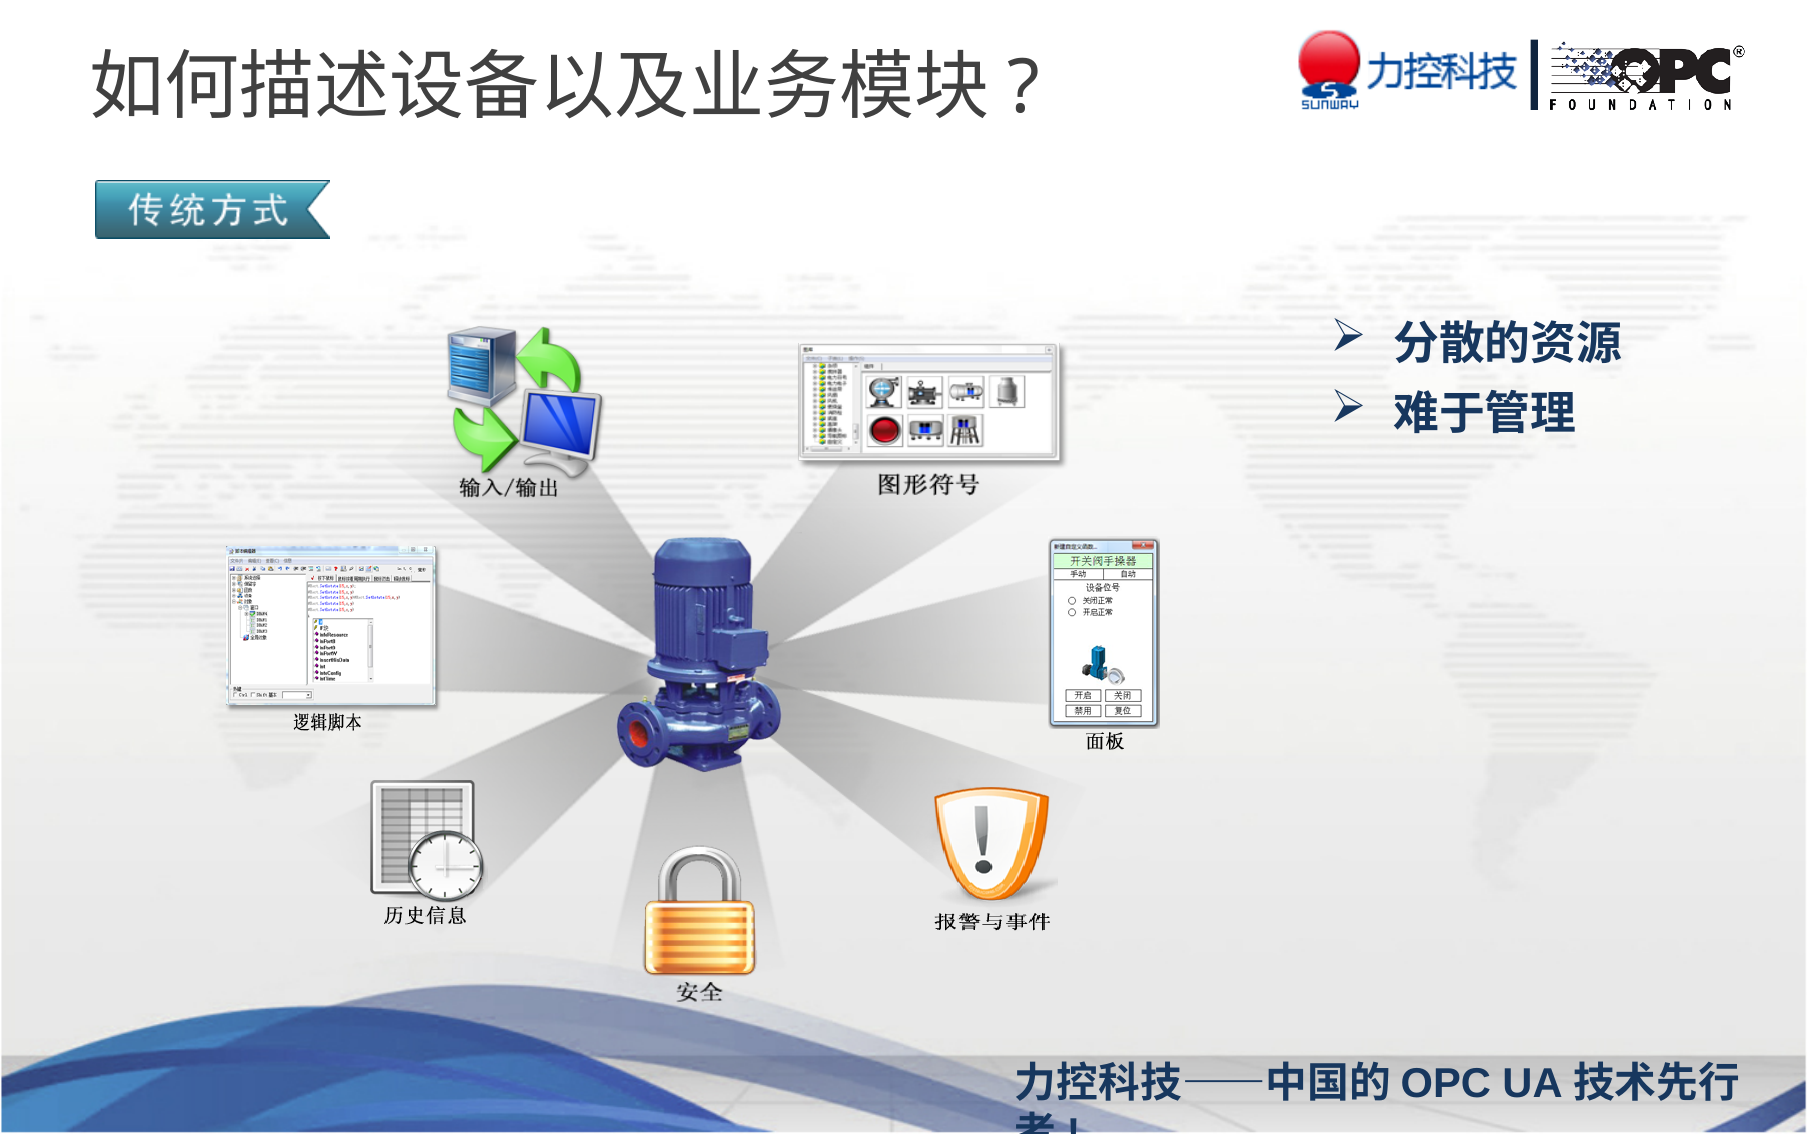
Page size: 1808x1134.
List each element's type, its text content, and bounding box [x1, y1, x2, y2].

picture [0, 1, 1808, 1134]
text_box 难于管理 [1313, 375, 1656, 450]
title 如何描述设备以及业务模块? [42, 35, 1088, 131]
text_box 分散的资源 [1313, 305, 1656, 375]
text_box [223, 320, 1221, 1013]
